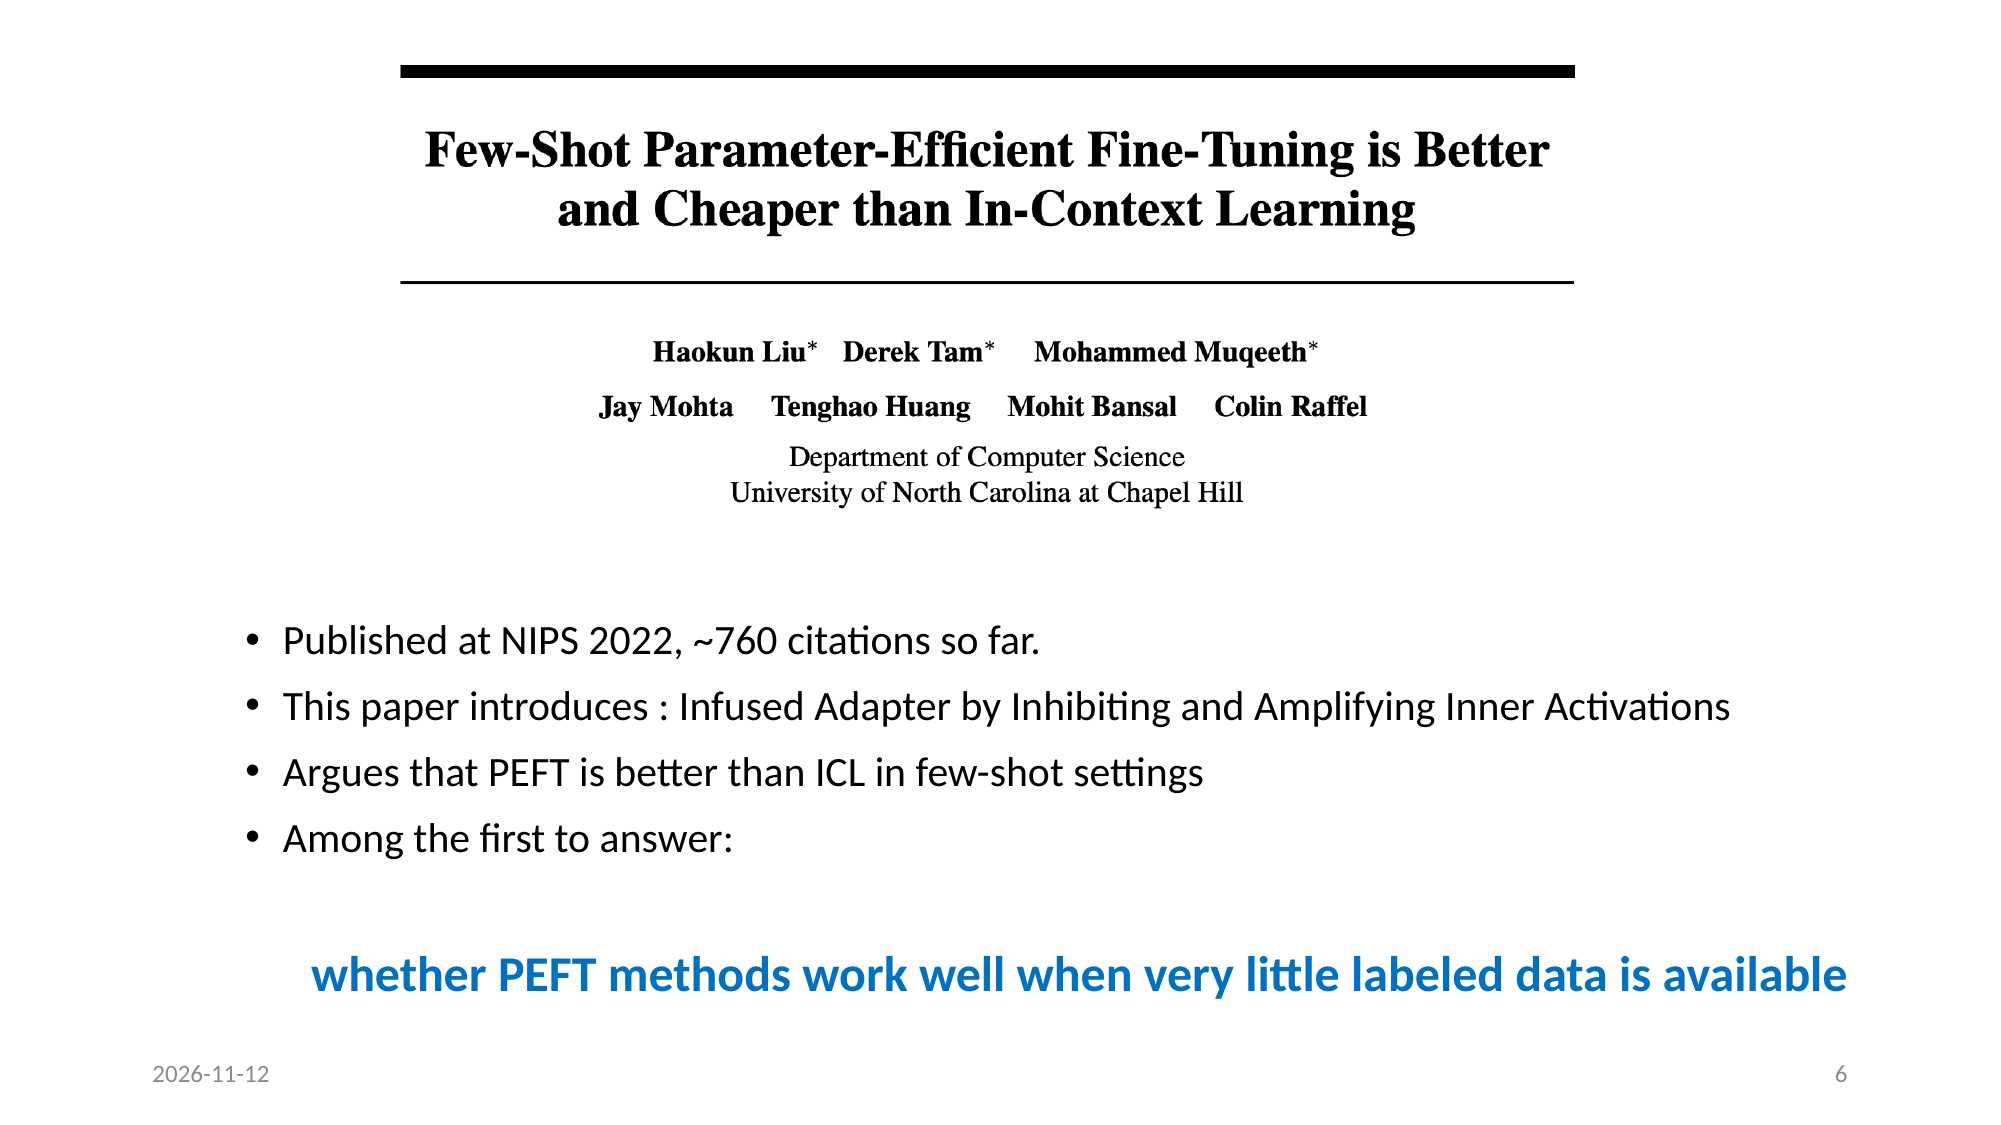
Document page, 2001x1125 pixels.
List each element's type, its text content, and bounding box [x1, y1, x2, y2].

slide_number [137, 1042, 588, 1103]
picture [344, 28, 1620, 514]
slide_number 6 [1412, 1042, 1863, 1103]
